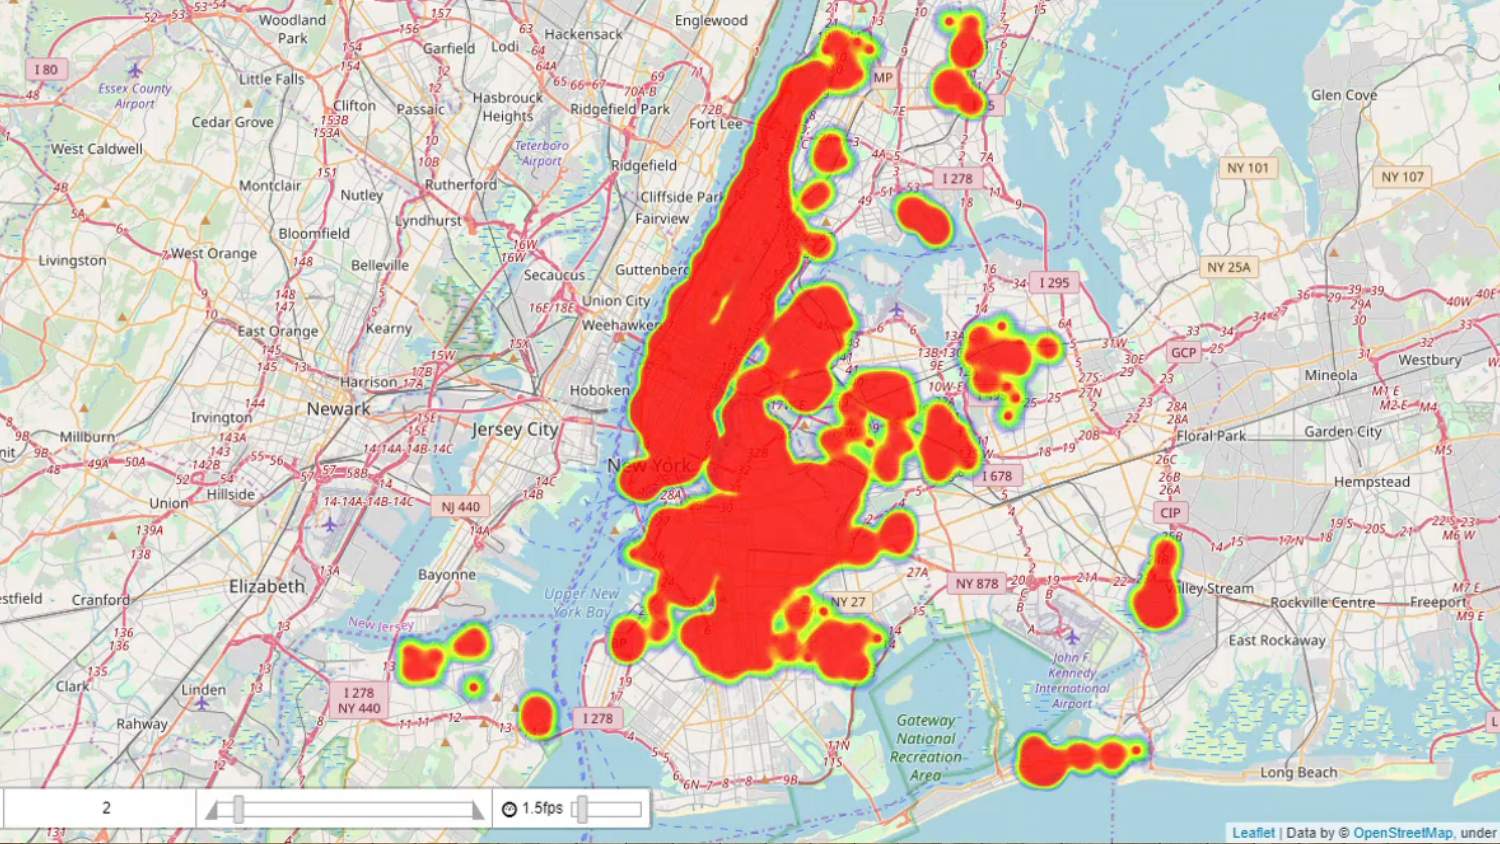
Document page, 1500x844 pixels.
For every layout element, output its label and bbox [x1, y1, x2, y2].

list [0, 0, 1500, 844]
